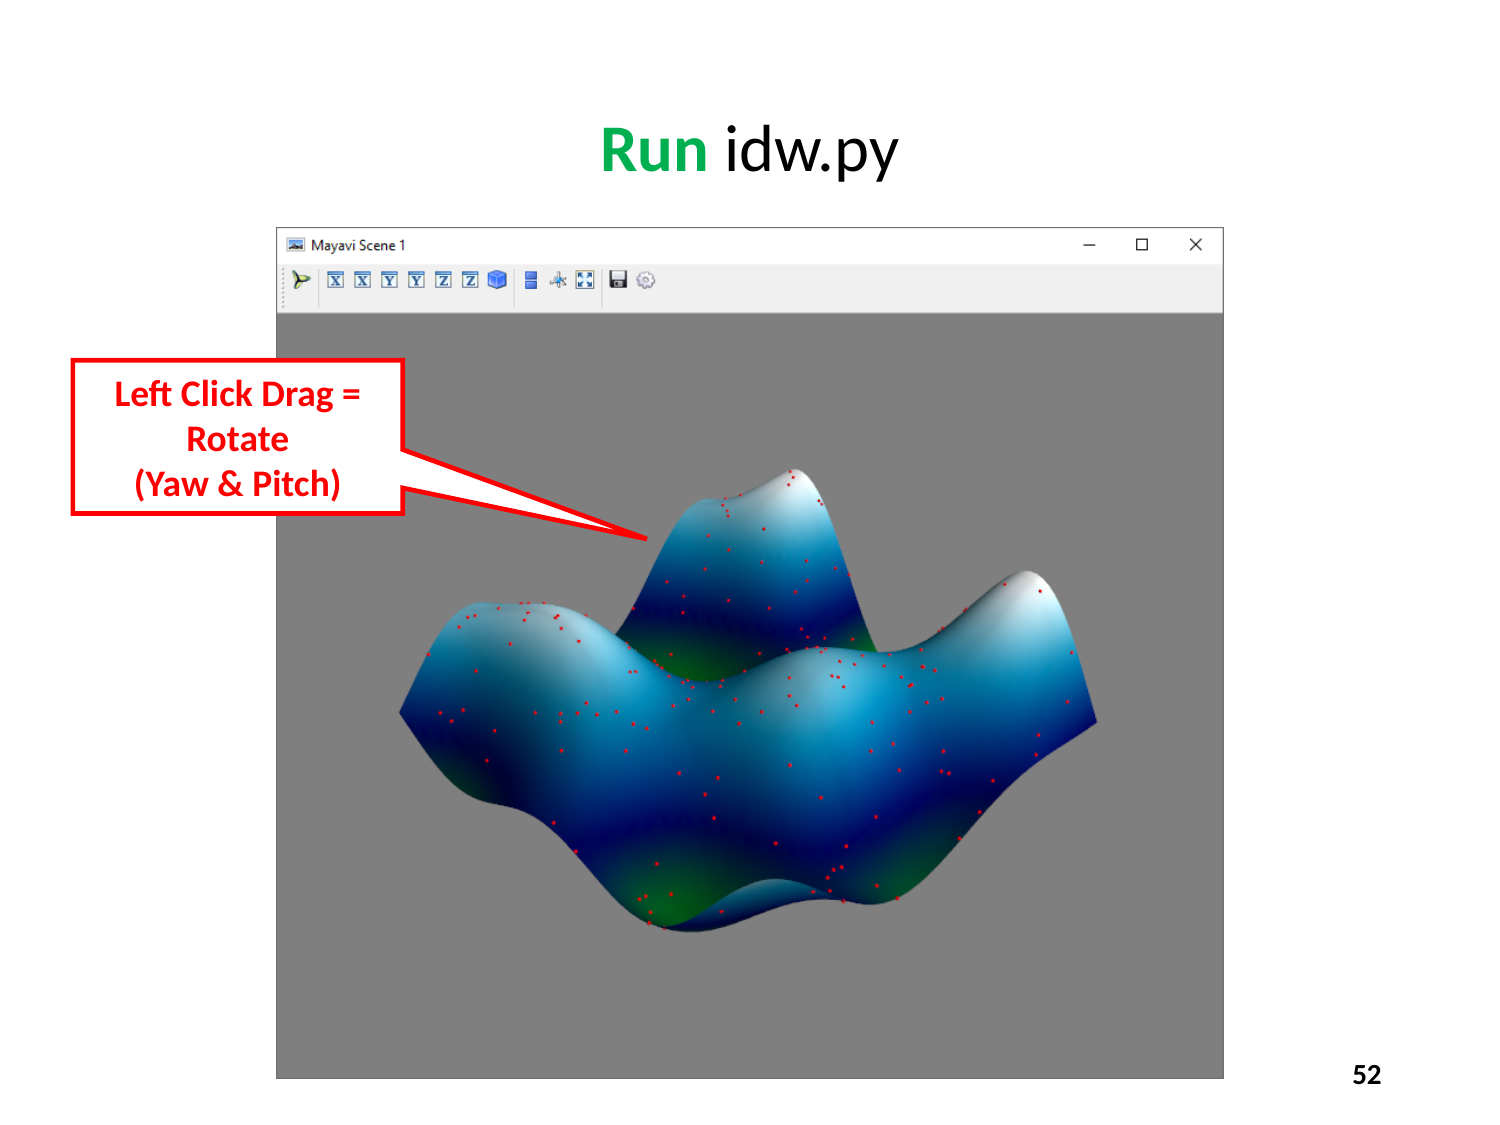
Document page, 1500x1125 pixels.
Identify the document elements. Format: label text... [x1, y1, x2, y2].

slide_number 52 [1059, 1042, 1397, 1103]
title Run idw.py [103, 59, 1397, 241]
picture [276, 227, 1224, 1080]
text_box Left Click Drag = Rotate (Yaw & Pitch) [71, 359, 276, 515]
